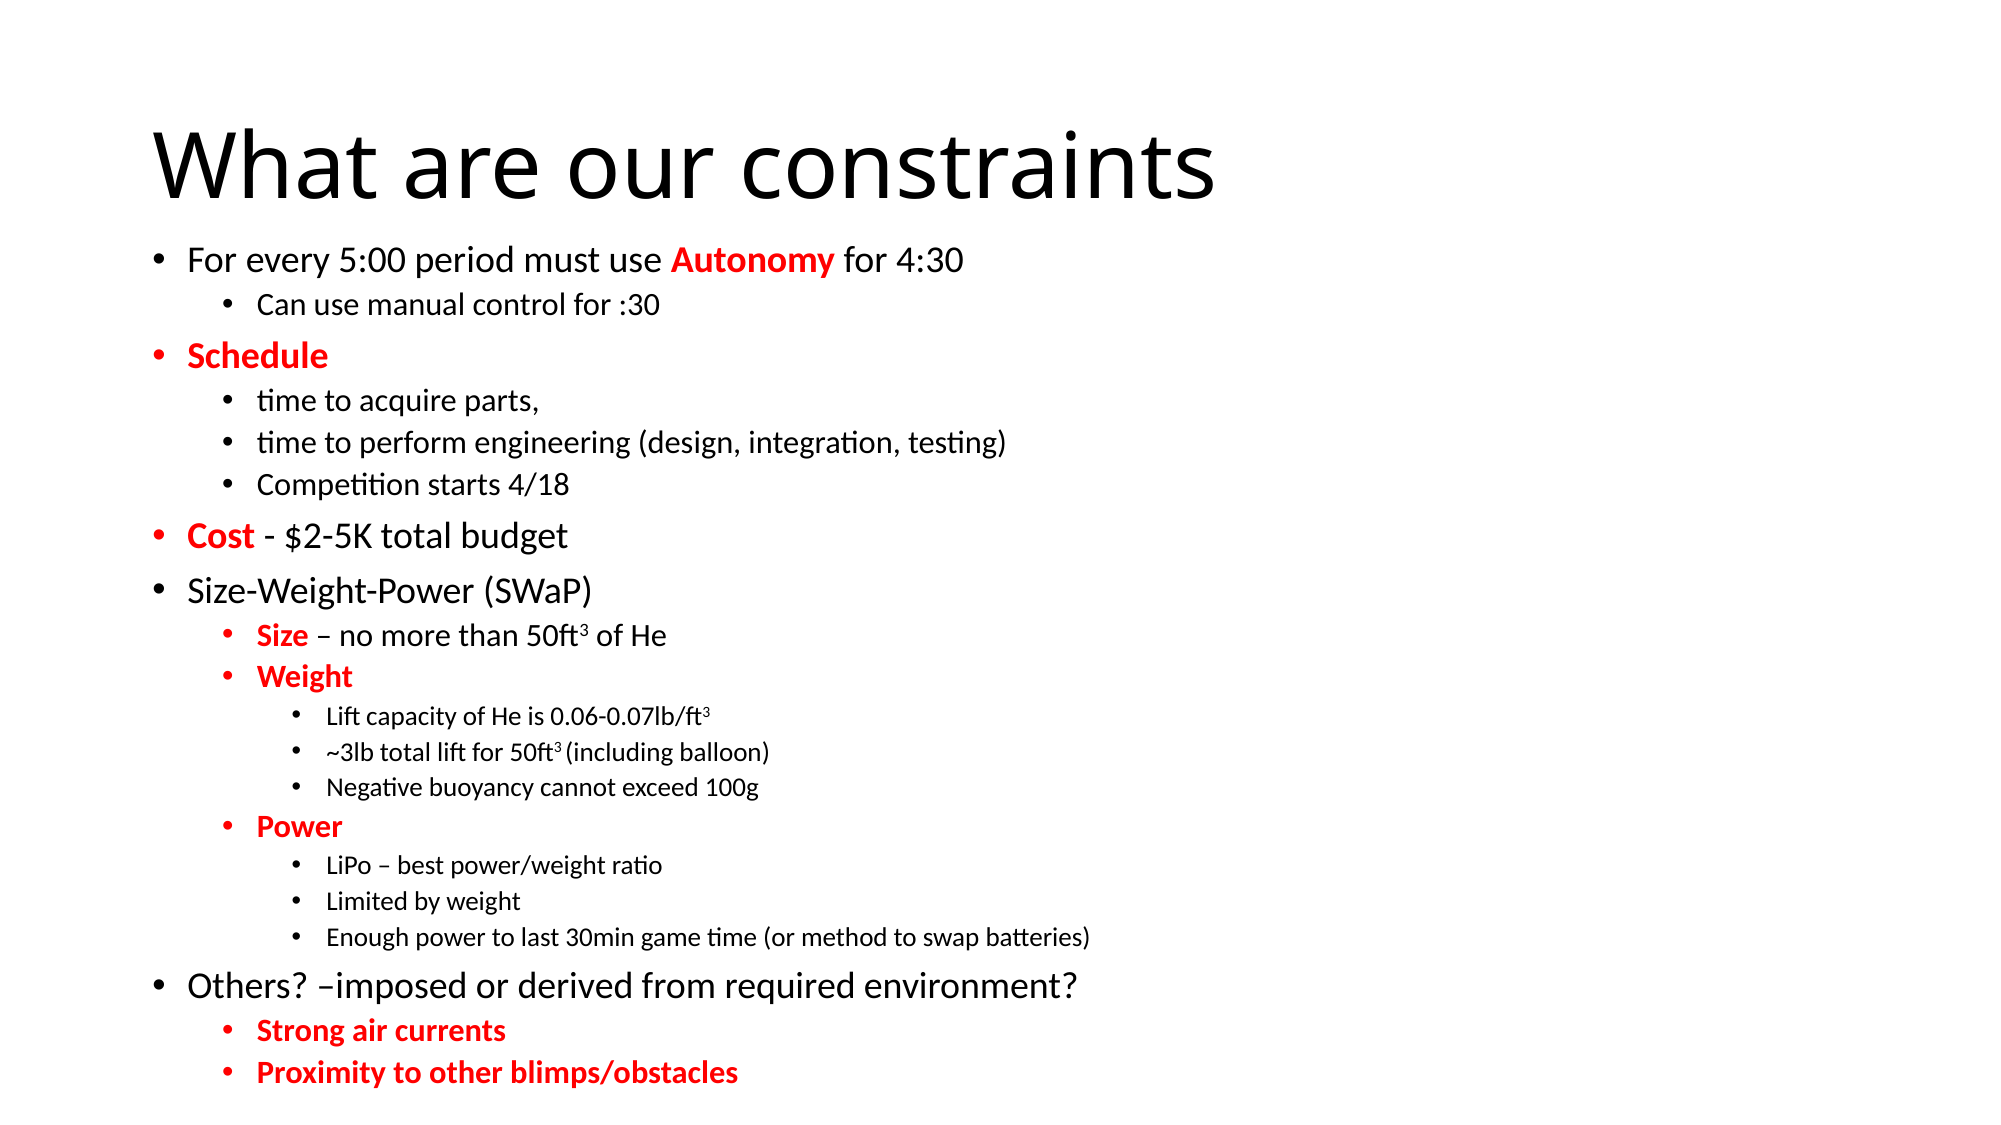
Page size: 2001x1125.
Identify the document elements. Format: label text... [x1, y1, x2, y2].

list For every 5:00 period must use Autonomy for 4:30 Can use manual control for :30 Schedule time to acquire parts, time to perform engineering (design, integration, testing) Competition starts 4/18 Cost - $2-5K total budget Size-Weight-Power (SWaP) Size – no more than 50ft3 of He Weight Lift capacity of He is 0.06-0.07lb/ft3 ~3lb total lift for 50ft3 (including balloon) Negative buoyancy cannot exceed 100g Power LiPo – best power/weight ratio Limited by weight Enough power to last 30min game time (or method to swap batteries) Others? –imposed or derived from required environment? Strong air currents Proximity to other blimps/obstacles [137, 232, 1863, 1102]
title What are our constraints [137, 59, 1863, 232]
